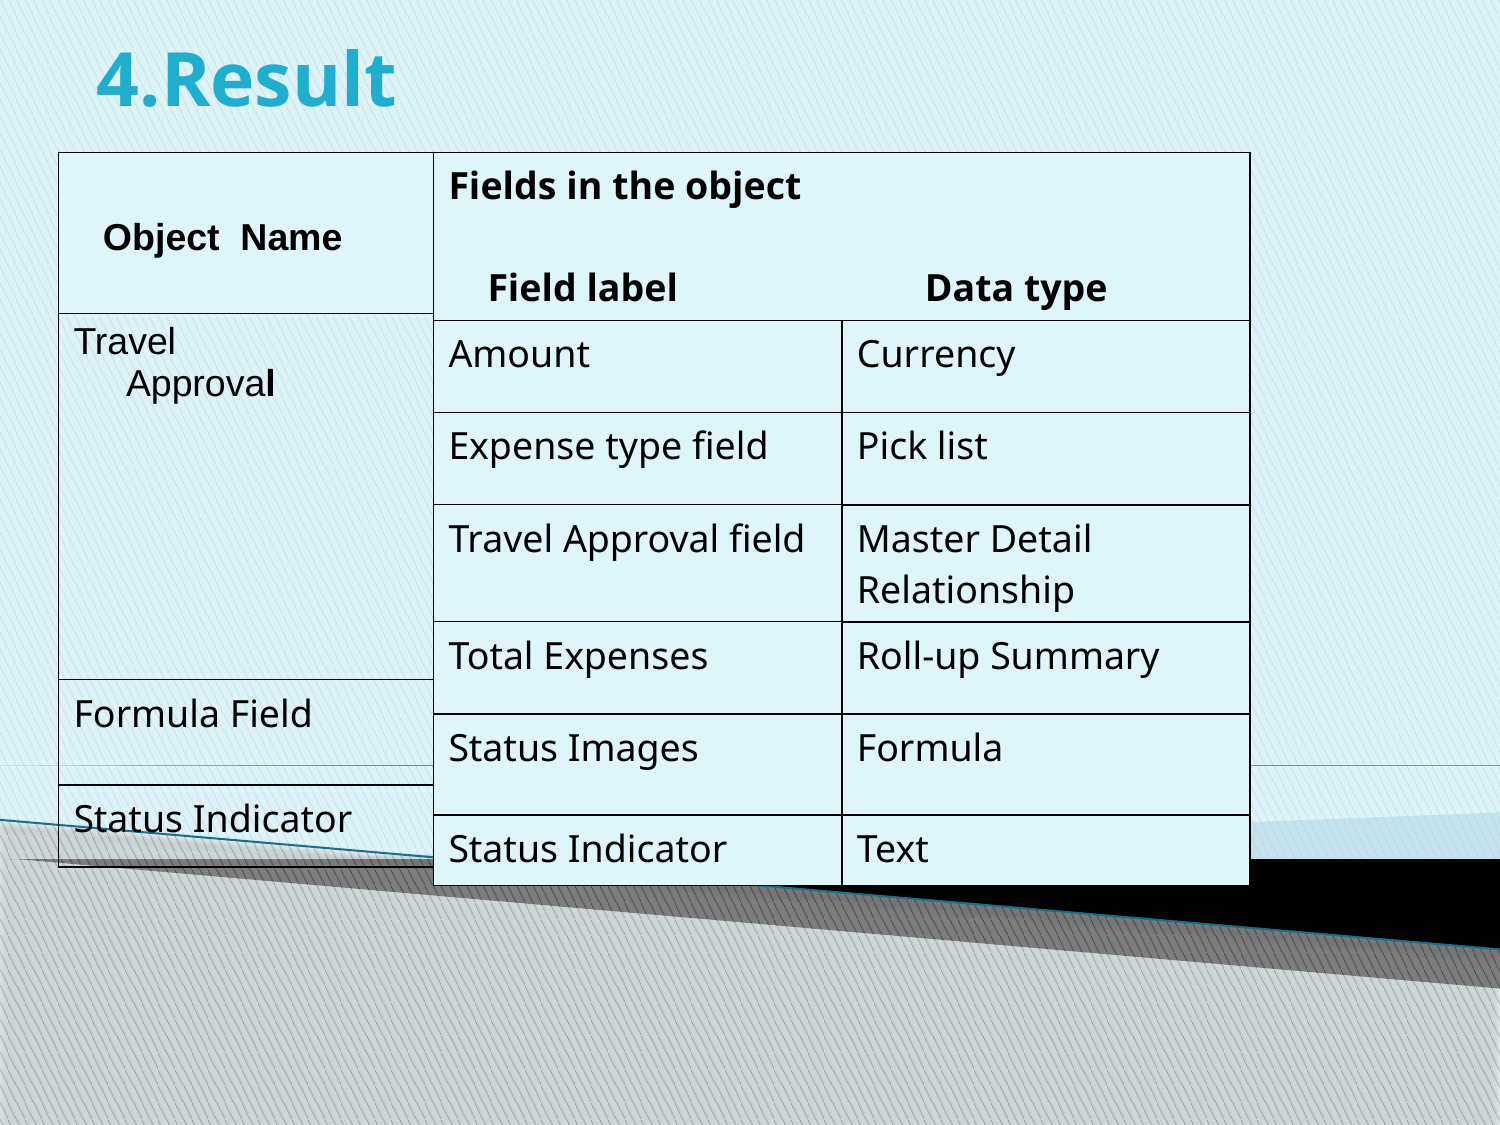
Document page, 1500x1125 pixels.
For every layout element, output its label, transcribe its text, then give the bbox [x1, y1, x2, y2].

table_cell Travel Approval [59, 314, 433, 679]
table_cell Formula [843, 715, 1249, 814]
table_cell Status Indicator [59, 786, 433, 866]
subtitle a [58, 140, 1442, 790]
table_cell Expense type field [434, 413, 841, 504]
picture [5, 859, 58, 863]
table_cell Text [843, 816, 1249, 885]
title 4.Result [82, 23, 1357, 129]
table_header Object Name [59, 153, 433, 313]
table_cell Master Detail Relationship [843, 506, 1249, 621]
table_cell Amount [434, 321, 841, 412]
table_cell Pick list [843, 413, 1249, 504]
table_cell Roll-up Summary [843, 623, 1249, 713]
table_cell Travel Approval field [434, 505, 841, 621]
table_cell Status Indicator [434, 816, 841, 885]
table_cell Formula Field [59, 680, 433, 784]
table_cell Status Images [434, 715, 841, 814]
picture [118, 868, 1500, 989]
table_header Data type [842, 153, 1249, 320]
table_header Fields in the object Field label [434, 153, 842, 320]
table_cell Currency [843, 321, 1249, 412]
table_cell Total Expenses [434, 622, 841, 713]
